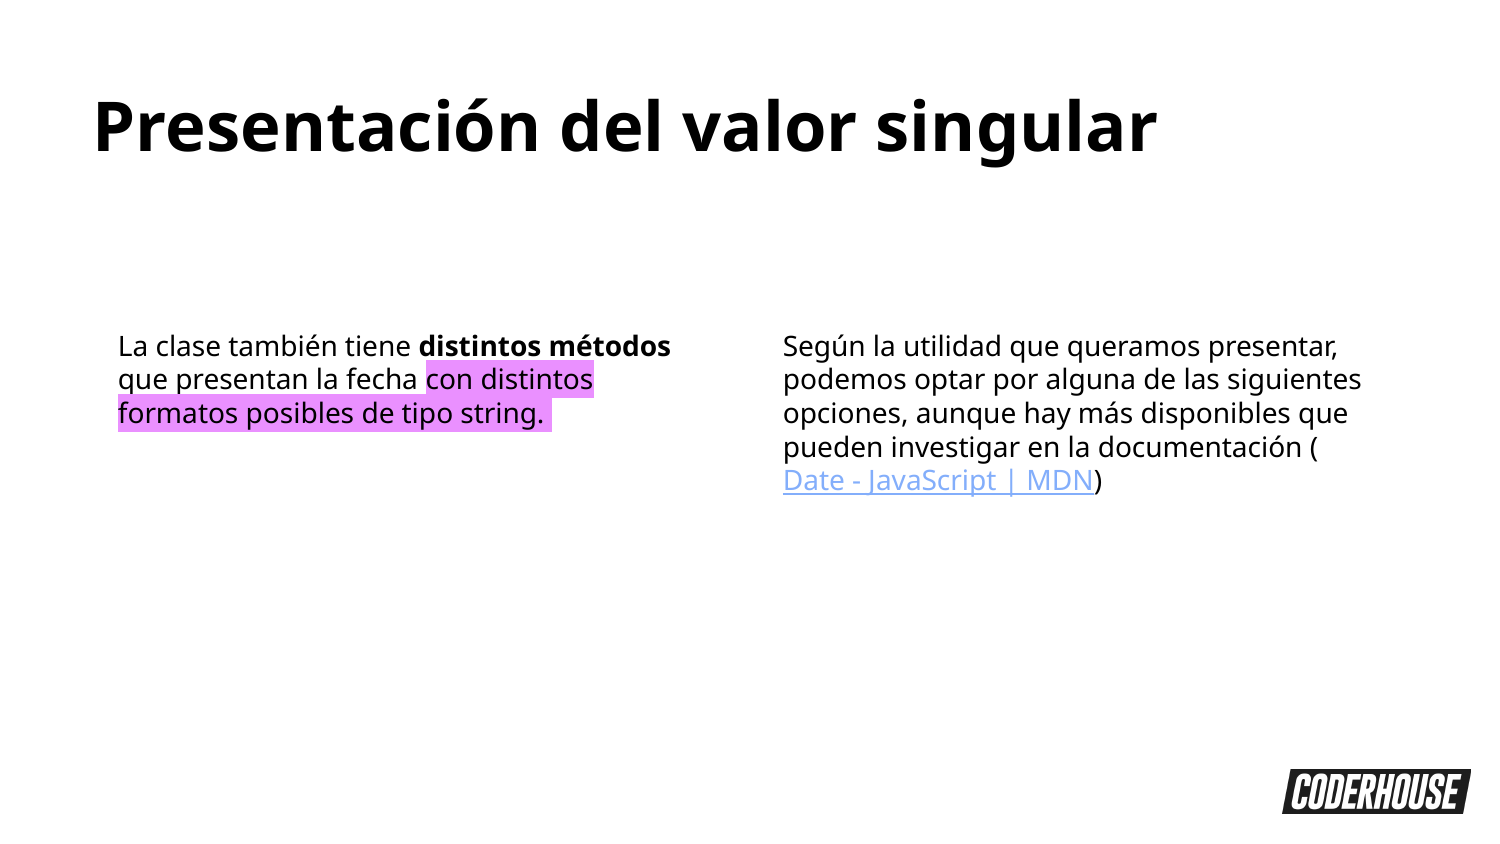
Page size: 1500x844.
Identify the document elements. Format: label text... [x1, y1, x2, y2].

text_box Según la utilidad que queramos presentar, podemos optar por alguna de las siguientes opciones, aunque hay más disponibles que pueden investigar en la documentación (Date - JavaScript | MDN) [767, 312, 1397, 517]
text_box La clase también tiene distintos métodos que presentan la fecha con distintos formatos posibles de tipo string. [102, 312, 732, 445]
text_box Presentación del valor singular [77, 76, 1397, 181]
picture [1281, 769, 1471, 814]
